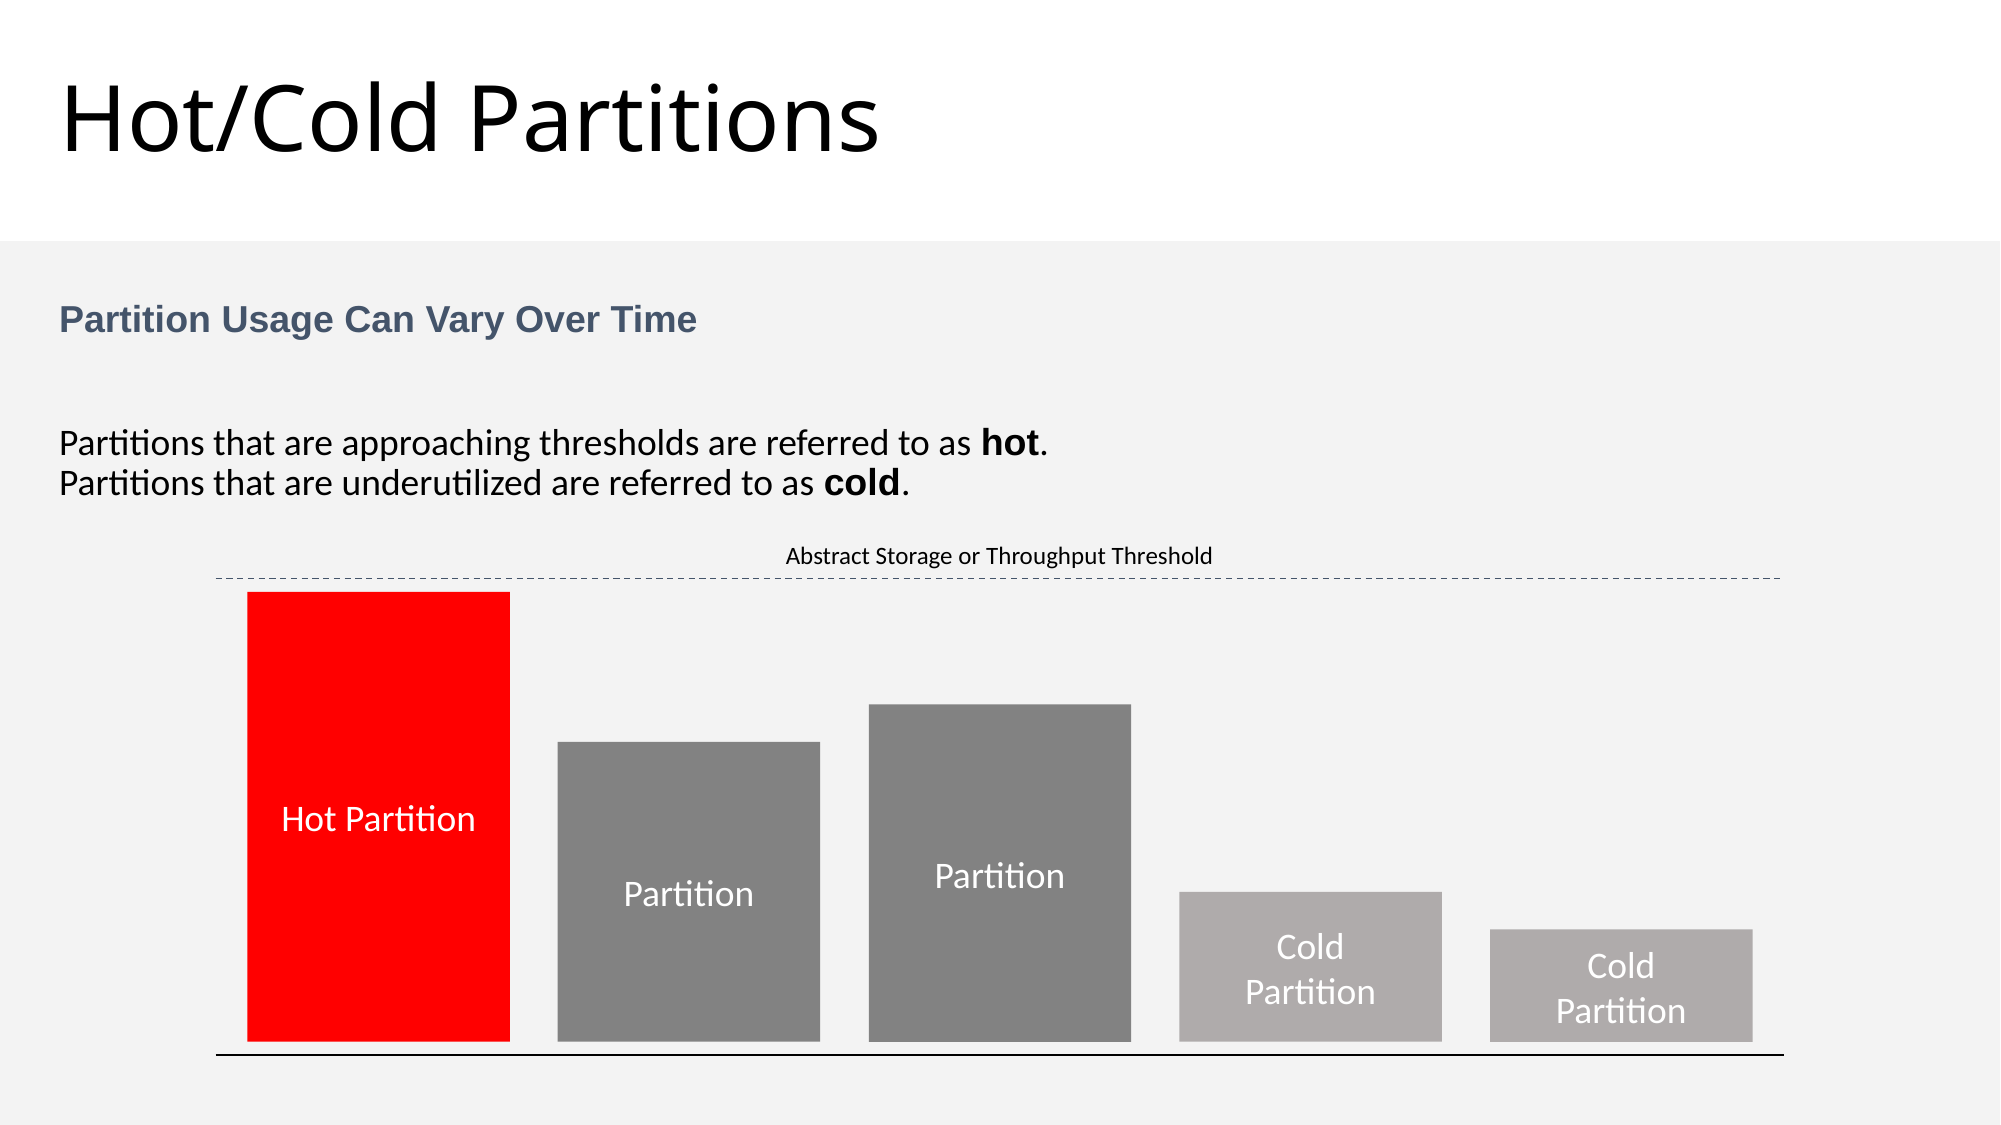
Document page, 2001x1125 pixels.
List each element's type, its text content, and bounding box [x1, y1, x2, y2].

text_box Abstract Storage or Throughput Threshold [688, 542, 1312, 570]
text_box Cold Partition [1490, 929, 1753, 1042]
list Partition Usage Can Vary Over Time Partitions that are approaching thresholds are referred to as hot. Partitions that are underutilized are referred to as cold. [44, 292, 1198, 519]
text_box Cold Partition [1179, 891, 1442, 1042]
text_box Hot Partition [247, 591, 510, 1042]
text_box Partition [868, 704, 1132, 1042]
title Hot/Cold Partitions [44, 47, 1957, 196]
text_box Partition [557, 741, 821, 1042]
